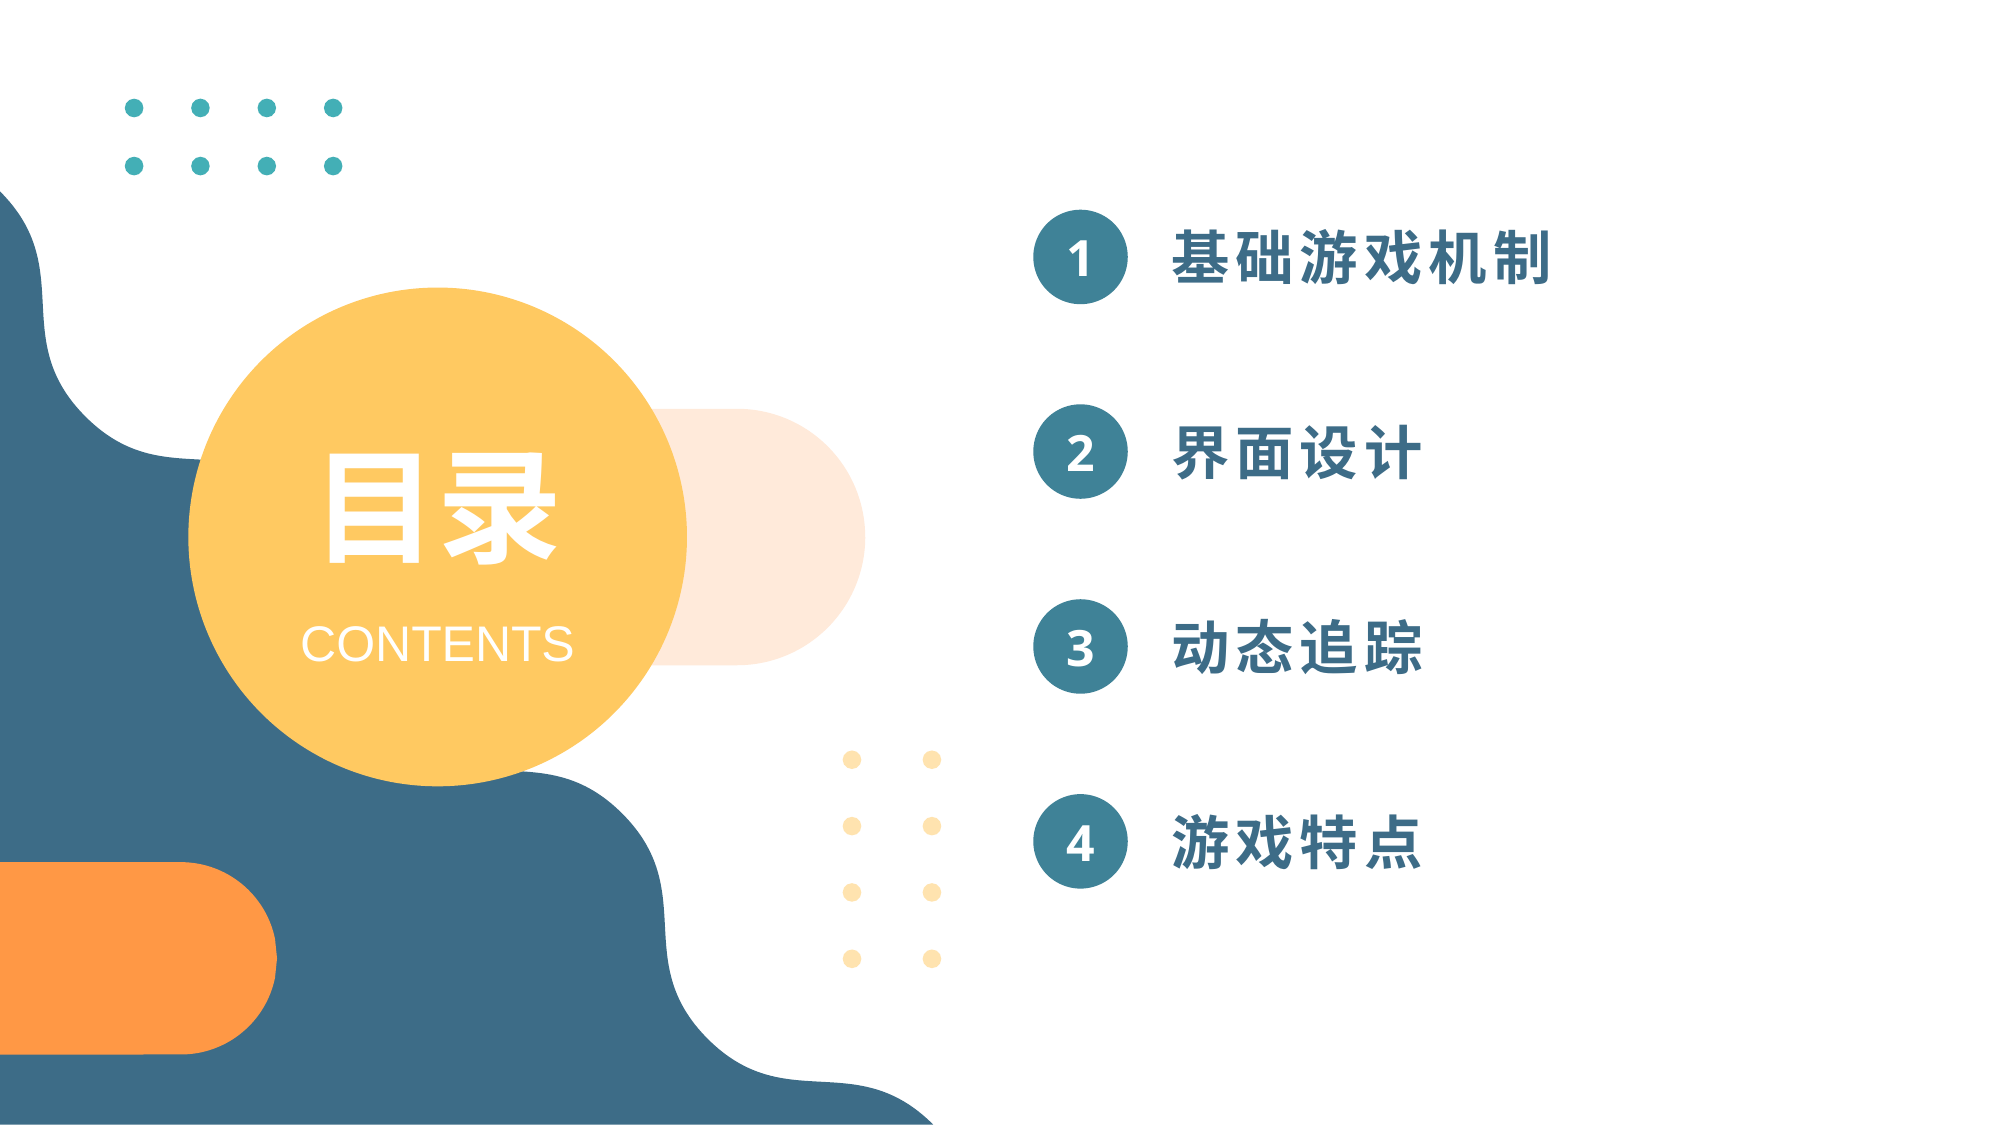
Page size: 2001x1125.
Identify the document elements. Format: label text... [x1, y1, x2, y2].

text_box 2 [1033, 404, 1128, 499]
text_box 界面设计 [1171, 416, 1940, 552]
text_box 4 [1033, 794, 1128, 889]
text_box 基础游戏机制 [1171, 221, 1940, 357]
list CONTENTS [201, 593, 674, 676]
text_box 1 [1033, 209, 1128, 305]
text_box 动态追踪 [1171, 611, 1940, 747]
text_box 3 [1033, 599, 1128, 694]
title 目录 [201, 401, 674, 579]
text_box 游戏特点 [1171, 805, 1940, 942]
